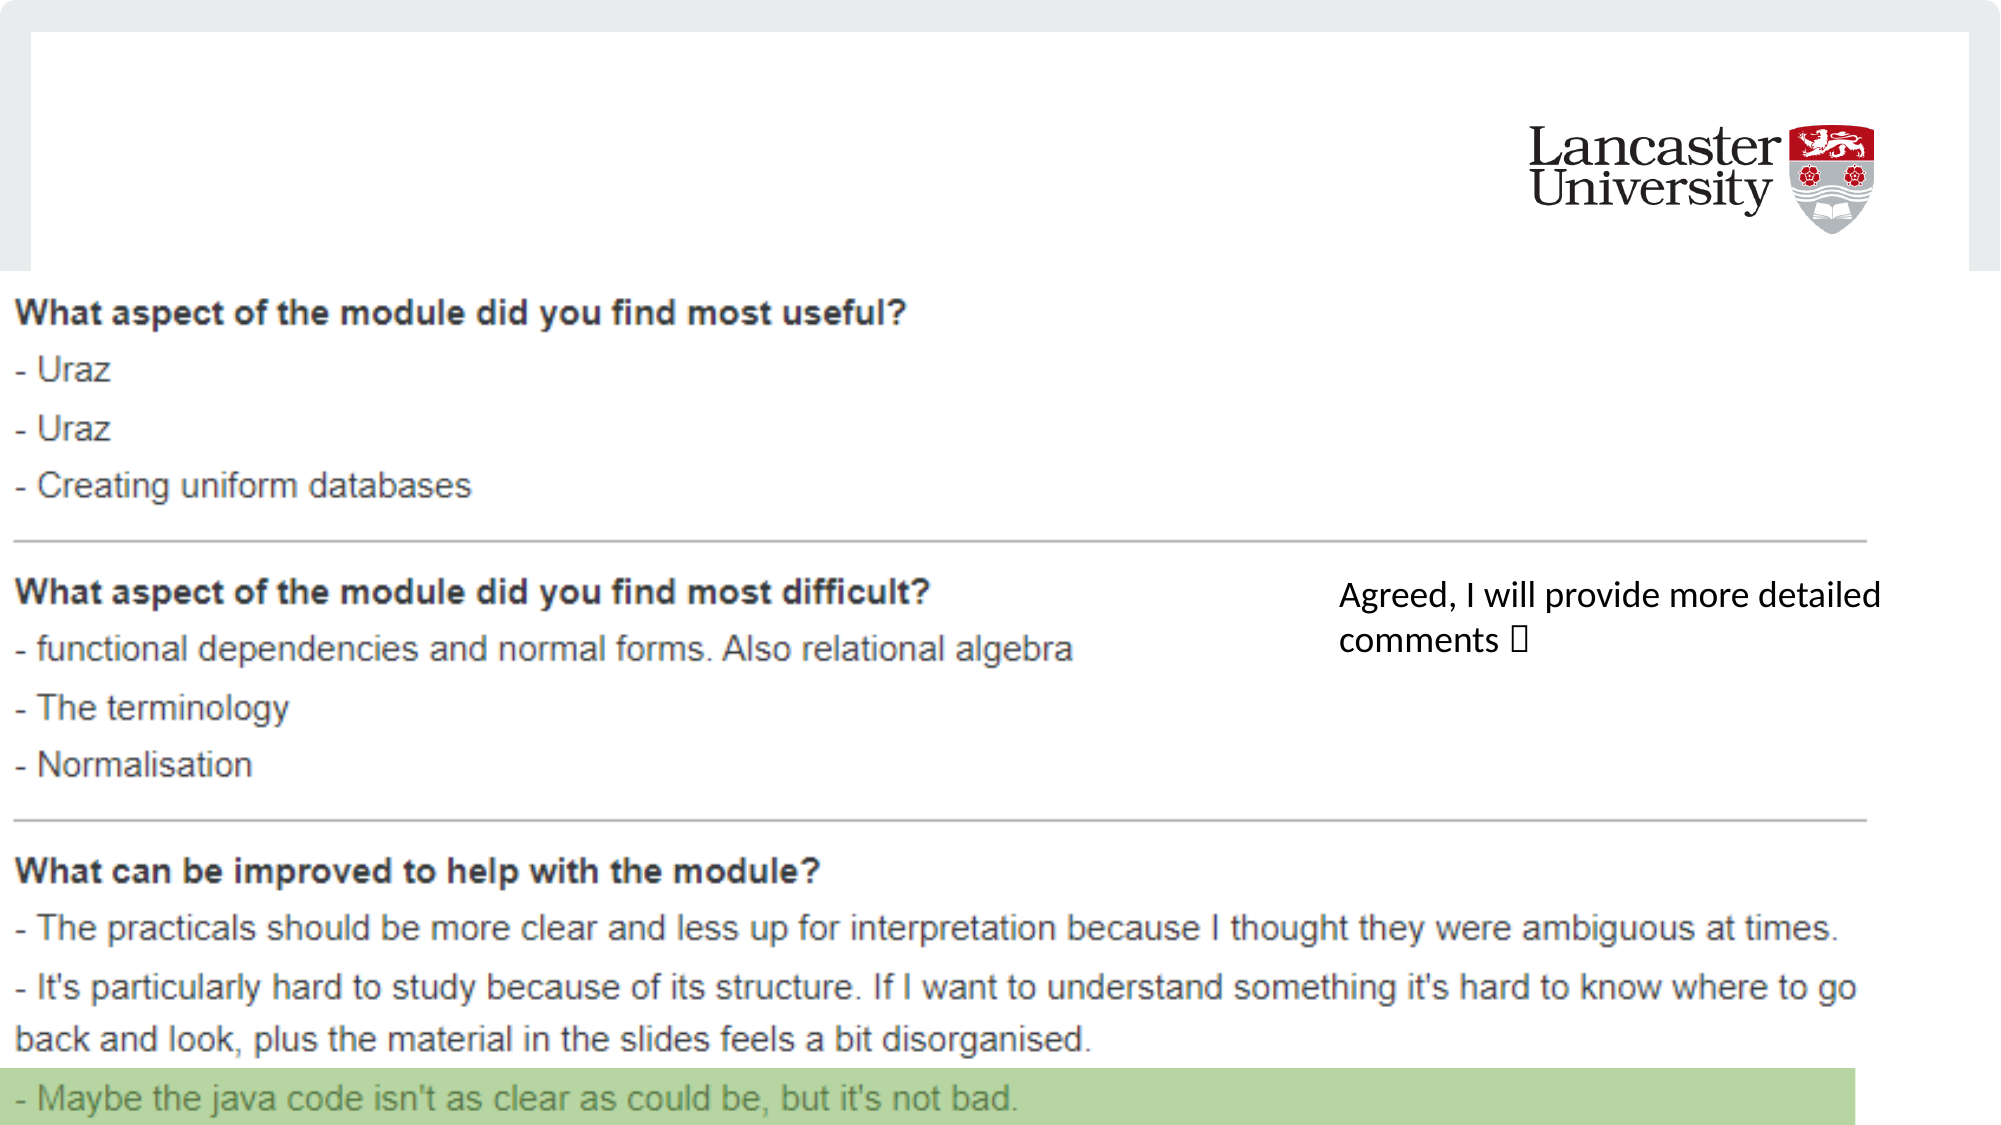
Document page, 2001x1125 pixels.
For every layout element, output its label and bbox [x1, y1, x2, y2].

list [0, 271, 2000, 1125]
